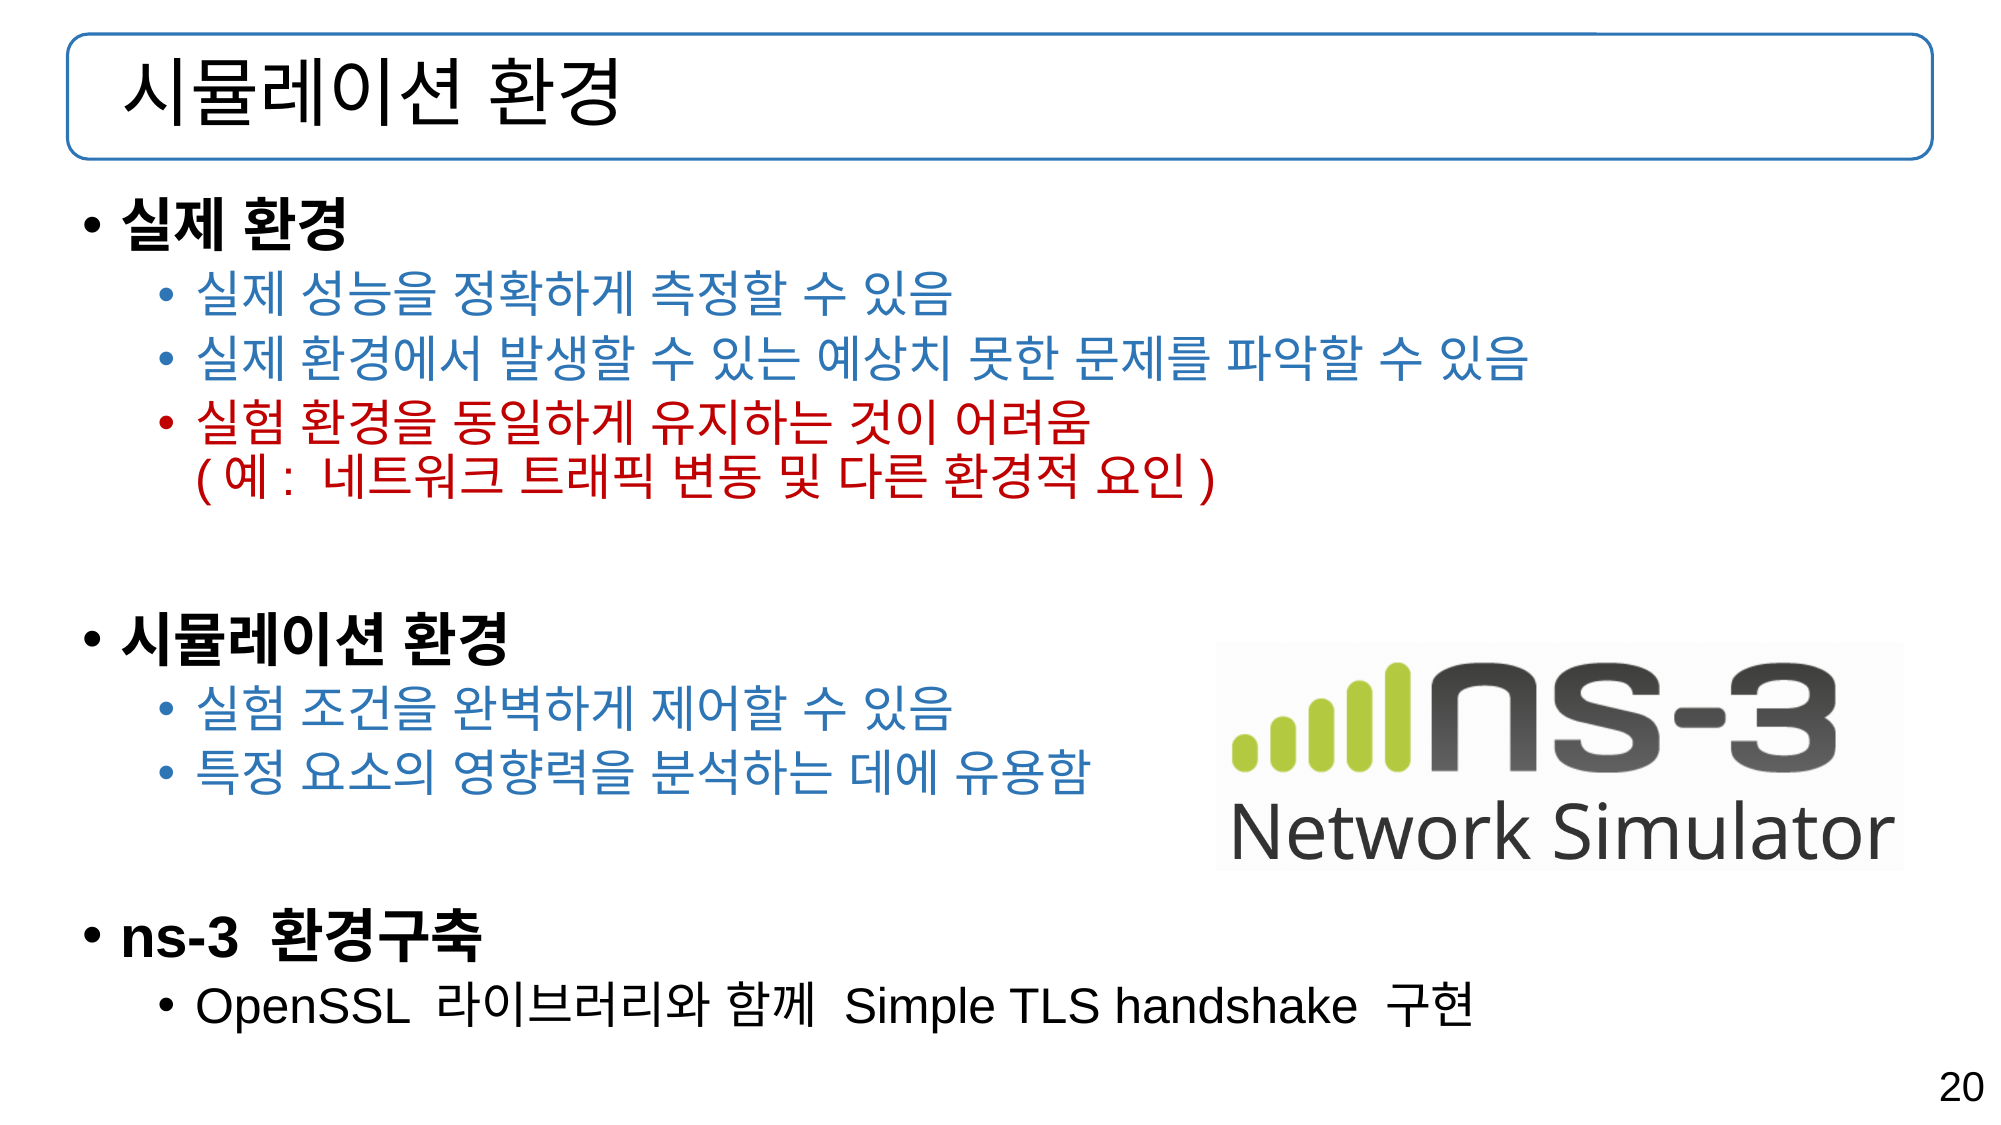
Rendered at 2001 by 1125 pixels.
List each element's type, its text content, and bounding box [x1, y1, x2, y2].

picture [1216, 642, 1904, 871]
title 시뮬레이션 환경 [67, 34, 1933, 160]
list 실제 환경 실제 성능을 정확하게 측정할 수 있음 실제 환경에서 발생할 수 있는 예상치 못한 문제를 파악할 수 있음 실험 환경을 동일하게 유지하는 것이 어려움 (예: 네트워크 트래픽 변동 및 다른 환경적 요인) 시뮬레이션 환경 실험 조건을 완벽하게 제어할 수 있음 특정 요소의 영향력을 분석하는 데에 유용함 ns-3 환경구축 OpenSSL 라이브러리와 함께 Simple TLS handshake 구현 [67, 189, 1933, 1109]
